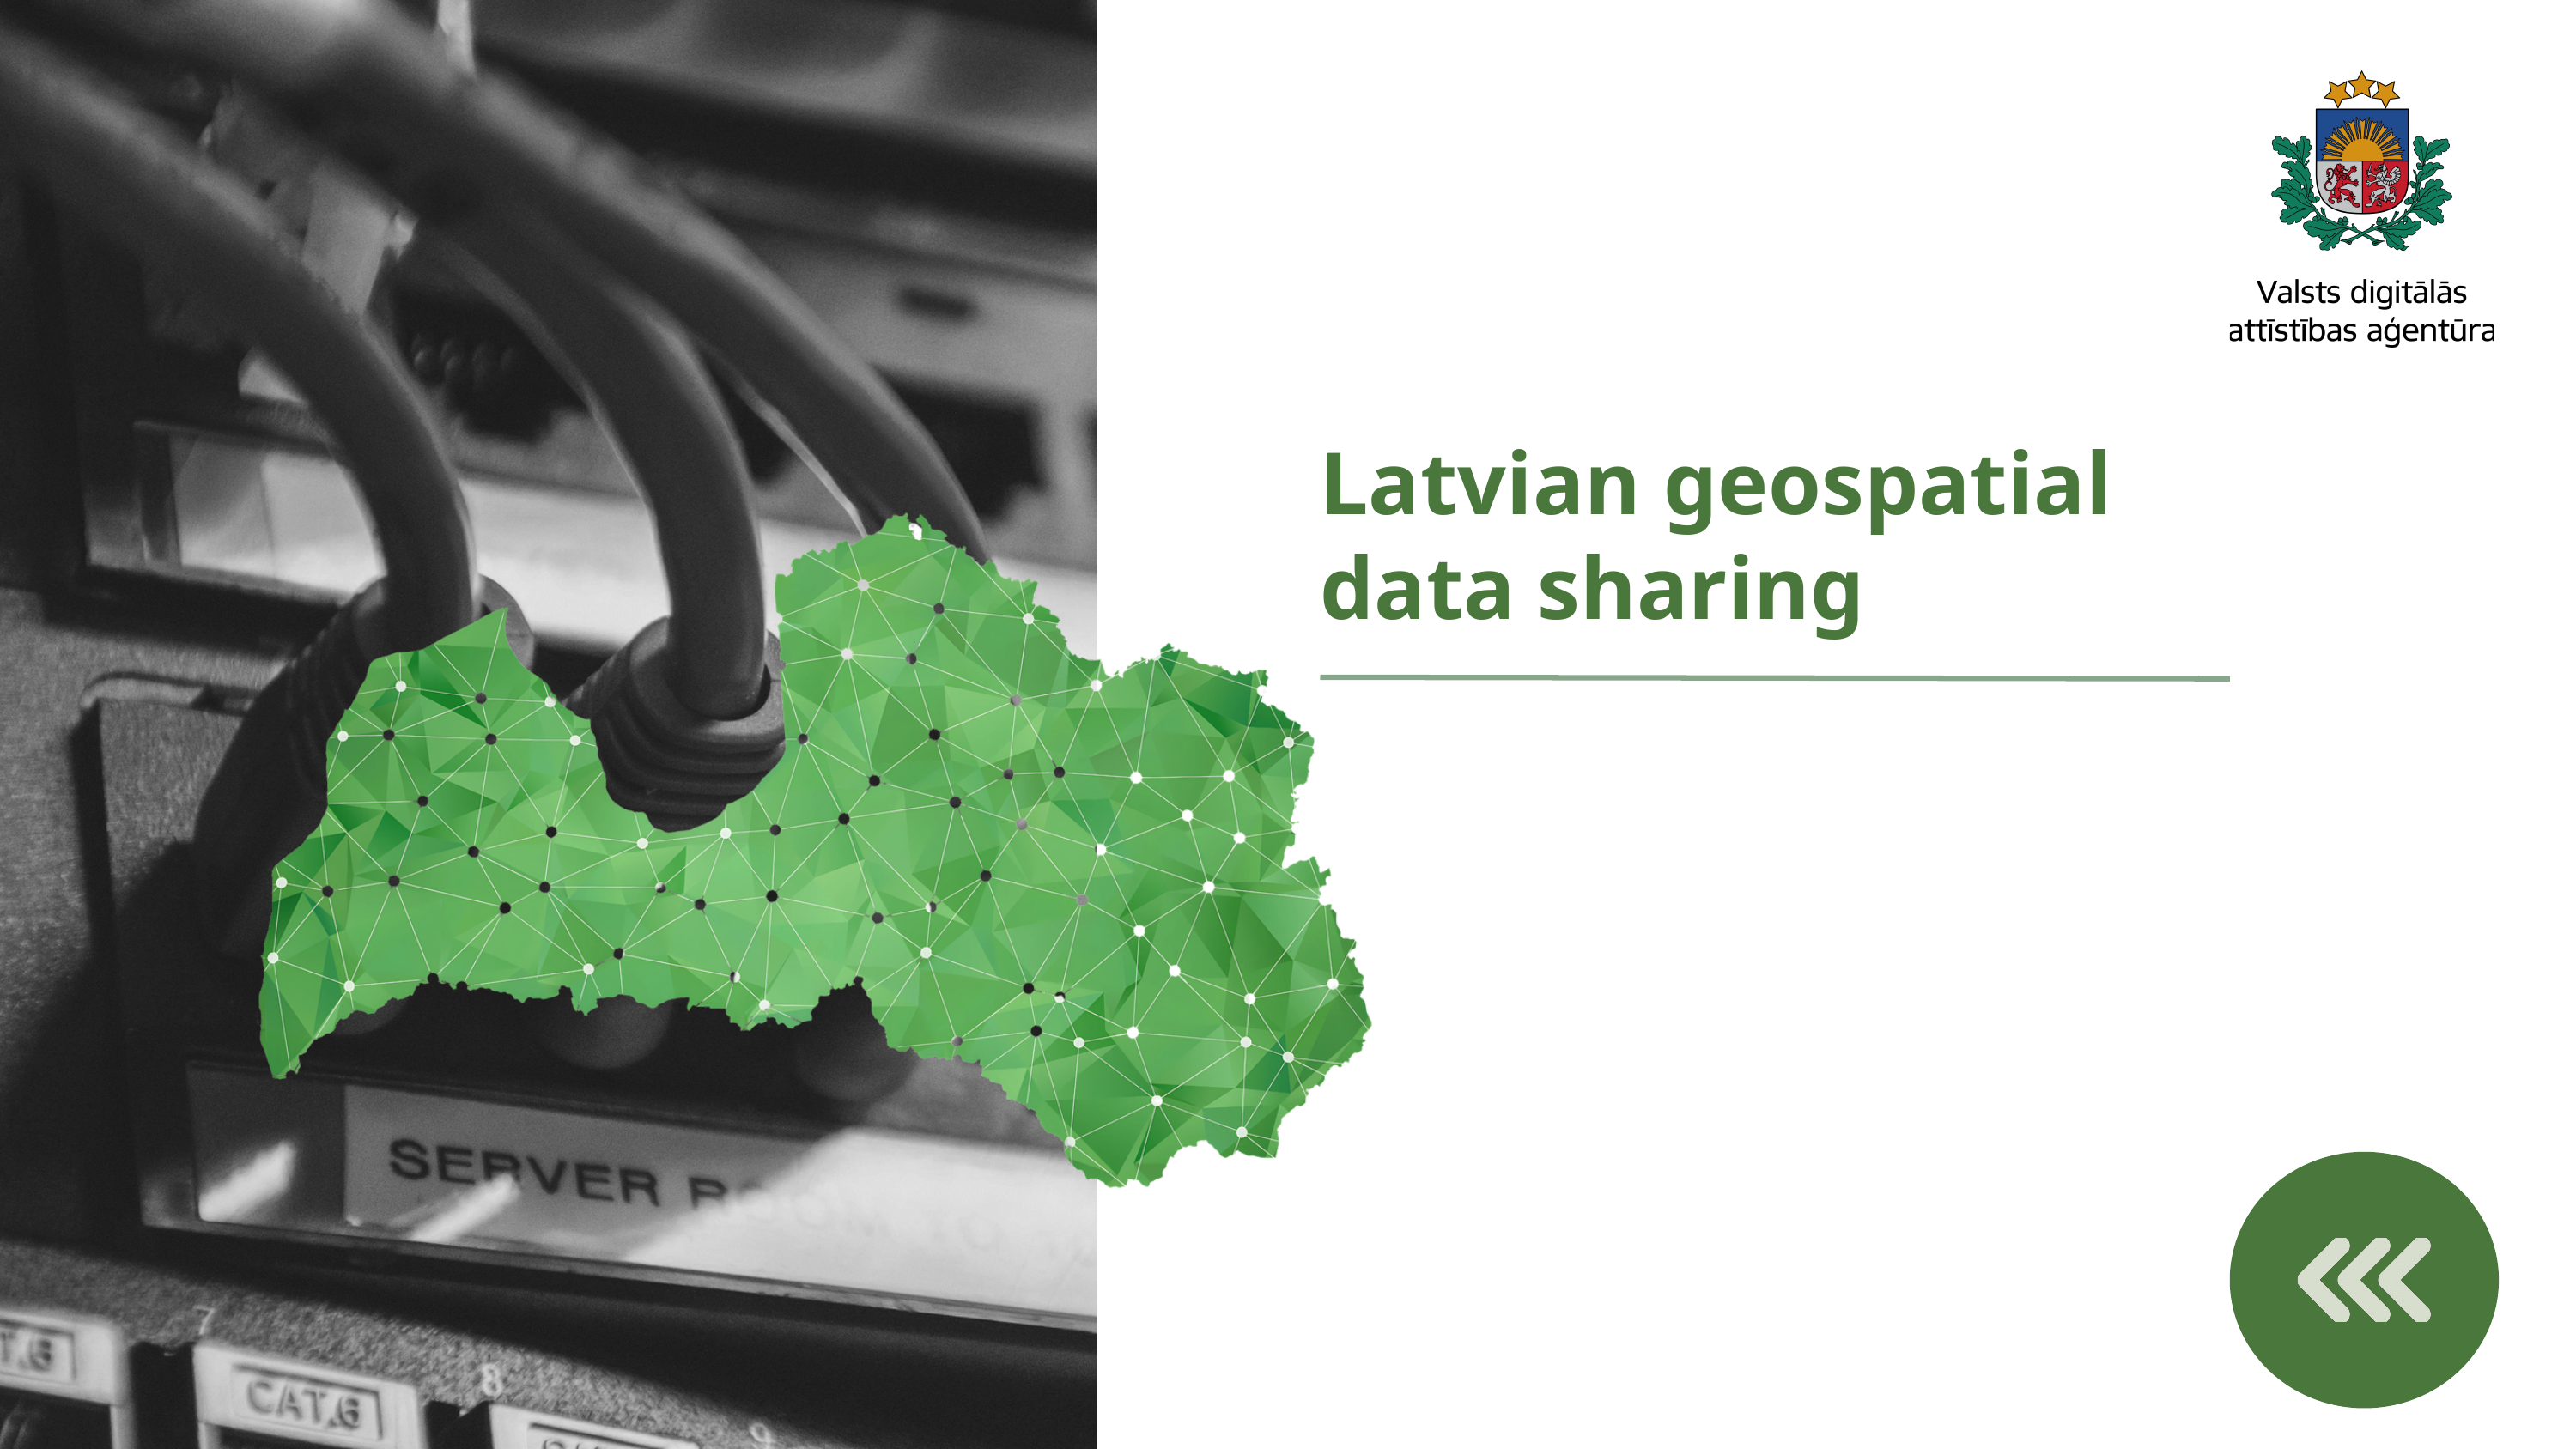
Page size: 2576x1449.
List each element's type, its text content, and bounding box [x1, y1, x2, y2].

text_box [0, 0, 1098, 476]
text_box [0, 476, 1416, 1199]
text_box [0, 1206, 1098, 1449]
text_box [2229, 1151, 2500, 1409]
text_box Latvian geospatial data sharing [1320, 427, 2277, 637]
text_box [2229, 70, 2494, 348]
